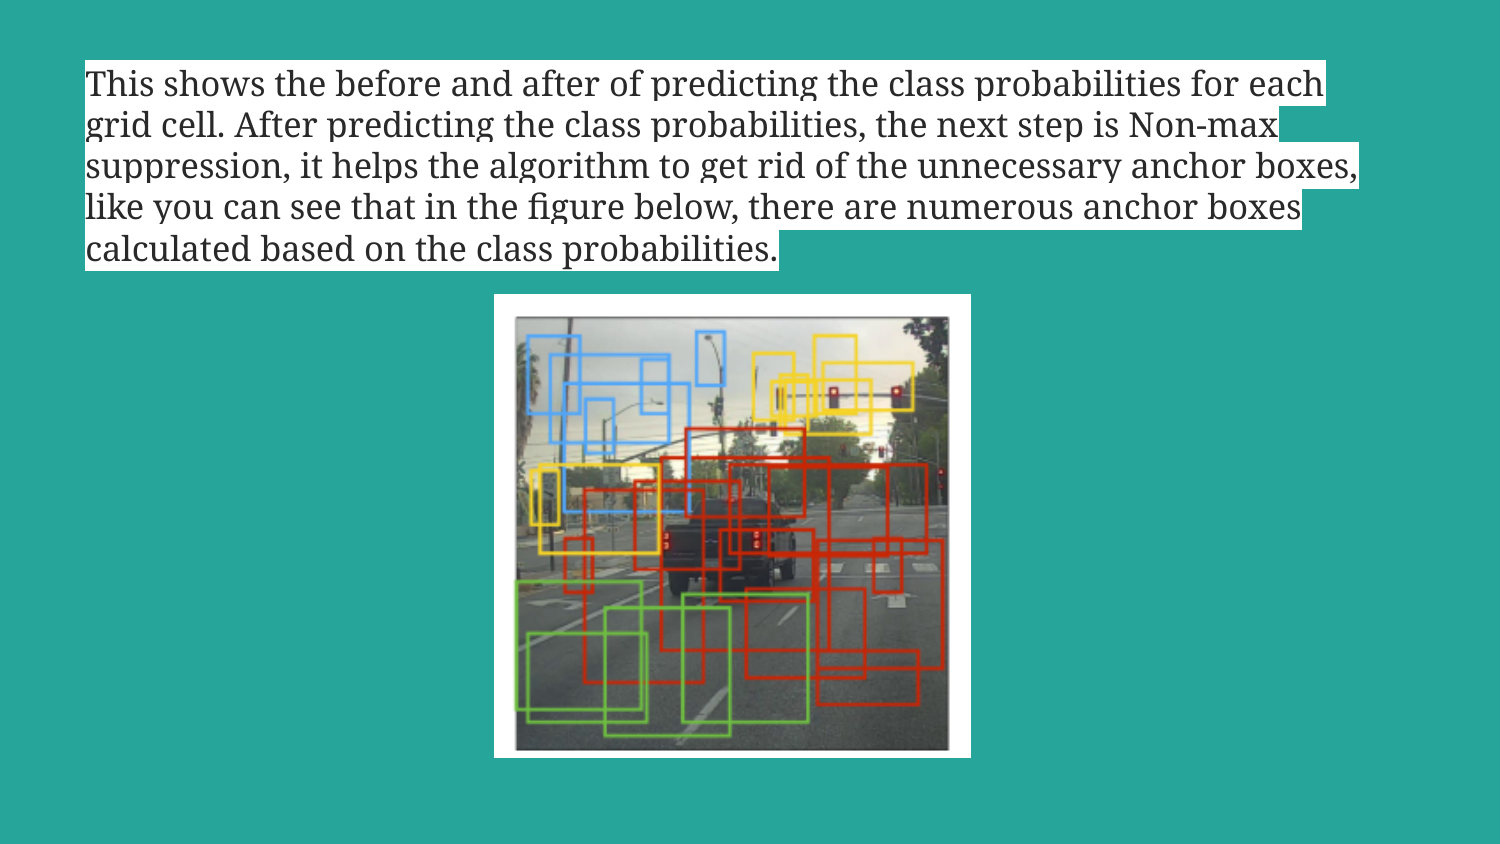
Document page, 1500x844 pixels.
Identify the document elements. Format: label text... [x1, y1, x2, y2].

title This shows the before and after of predicting the class probabilities for each grid cell. After predicting the class probabilities, the next step is Non-max suppression, it helps the algorithm to get rid of the unnecessary anchor boxes, like you can see that in the figure below, there are numerous anchor boxes calculated based on the class probabilities. [70, 35, 1395, 295]
picture [494, 294, 971, 759]
